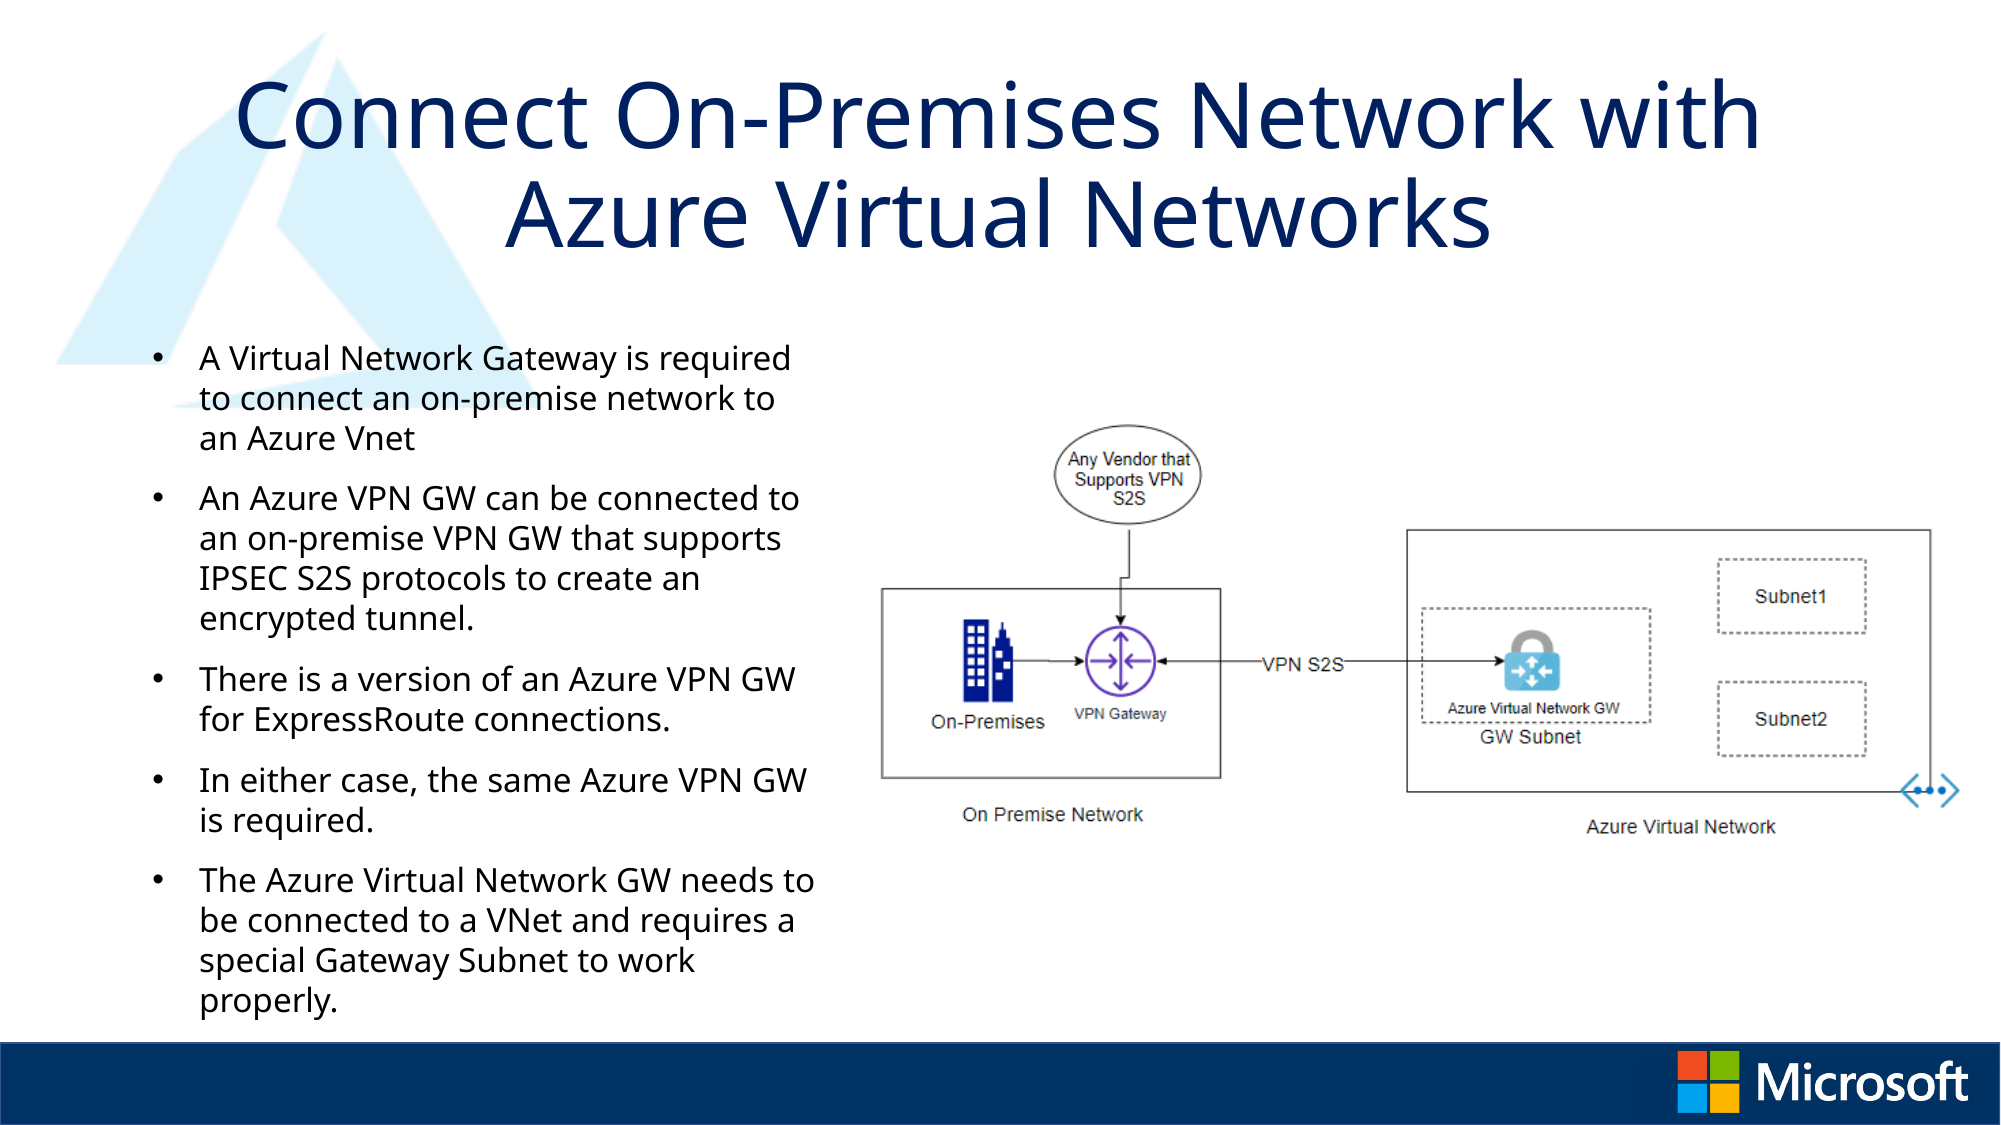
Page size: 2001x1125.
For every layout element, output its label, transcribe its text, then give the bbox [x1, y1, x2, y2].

title Connect On-Premises Network with Azure Virtual Networks [137, 59, 1863, 278]
text_box A Virtual Network Gateway is required to connect an on-premise network to an Azure Vnet An Azure VPN GW can be connected to an on-premise VPN GW that supports IPSEC S2S protocols to create an encrypted tunnel. There is a version of an Azure VPN GW for ExpressRoute connections. In either case, the same Azure VPN GW is required. The Azure Virtual Network GW needs to be connected to a VNet and requires a special Gateway Subnet to work properly. [137, 329, 838, 1027]
picture [1637, 1013, 2001, 1125]
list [862, 411, 1969, 865]
